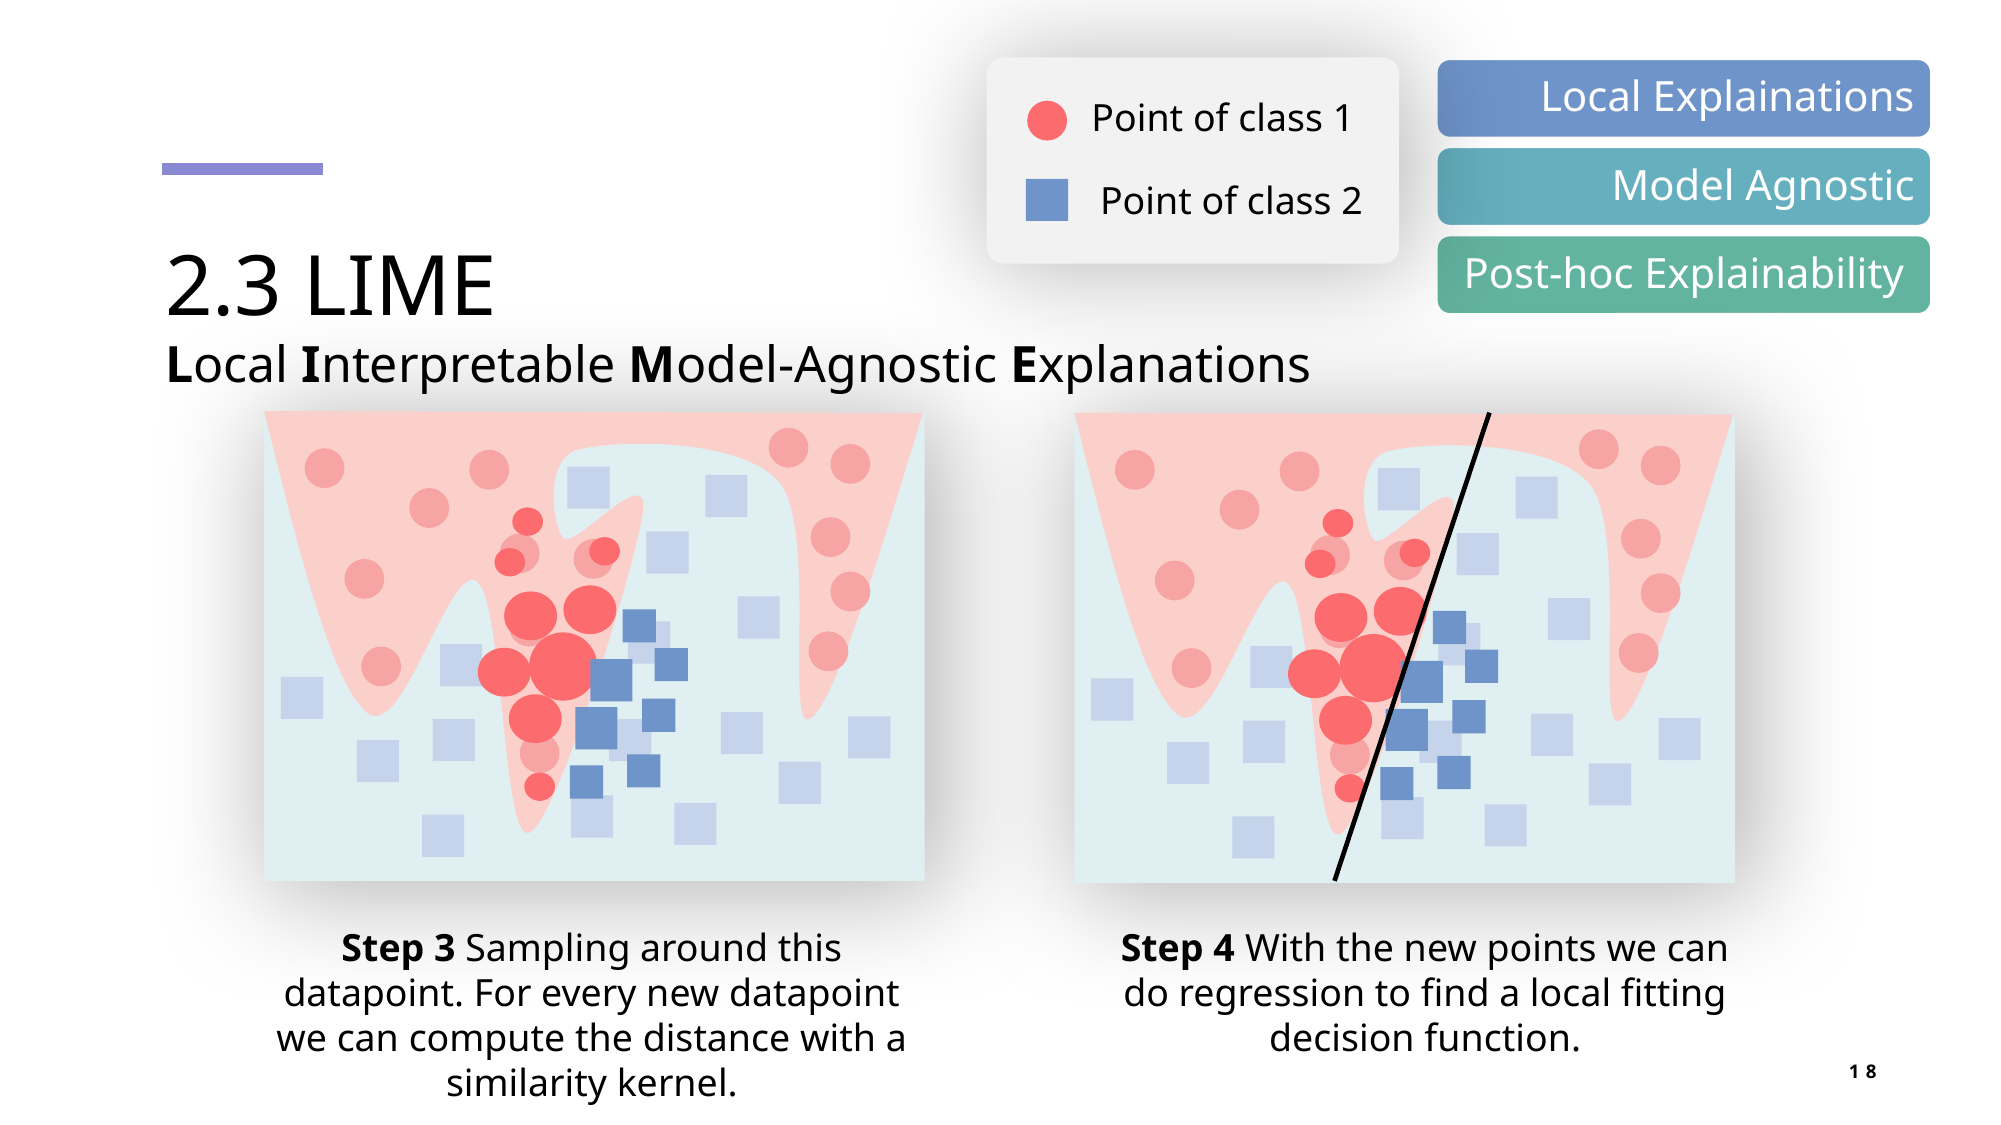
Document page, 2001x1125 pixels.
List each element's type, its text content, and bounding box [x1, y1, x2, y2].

slide_number 18 [1772, 1042, 1892, 1103]
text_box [1334, 412, 1490, 881]
text_box Step 3 Sampling around this datapoint. For every new datapoint we can compute the distance with a similarity kernel. [260, 942, 924, 1112]
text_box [1436, 58, 1932, 315]
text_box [986, 57, 1400, 264]
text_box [263, 410, 925, 882]
text_box Step 4 With the new points we can do regression to find a local fitting decision function. [1094, 949, 1757, 1067]
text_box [1074, 412, 1736, 883]
title 2.3 LIME Local Interpretable Model-Agnostic Explanations [150, 224, 1850, 445]
